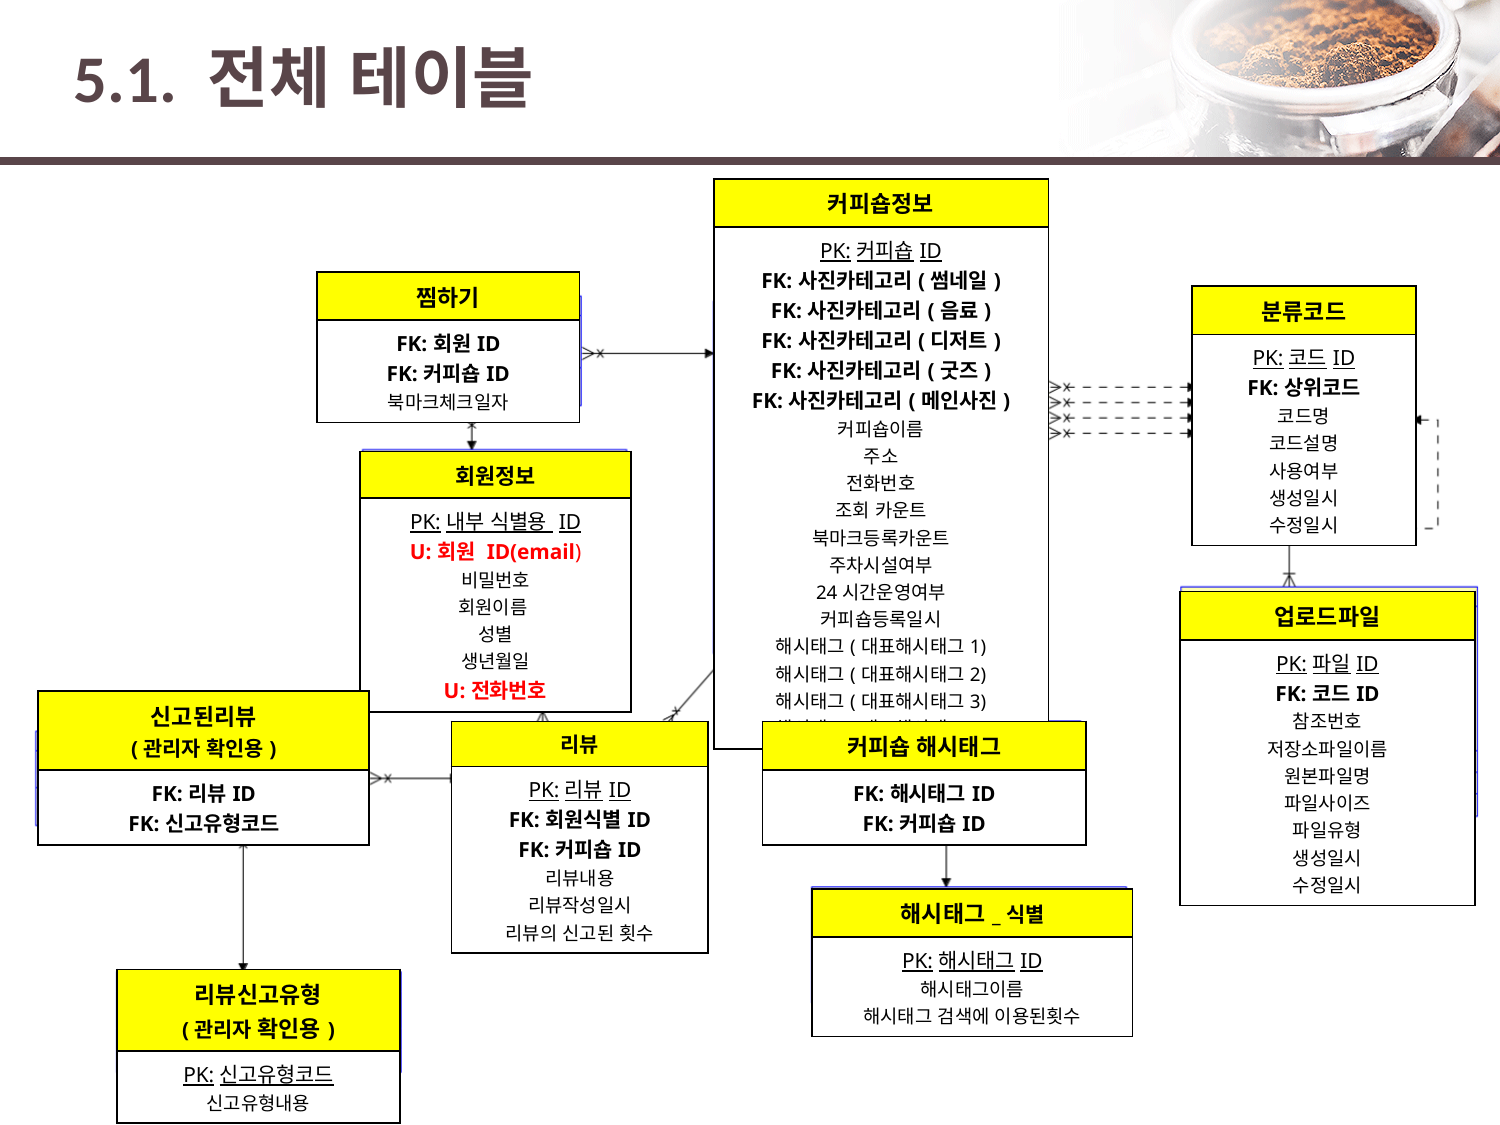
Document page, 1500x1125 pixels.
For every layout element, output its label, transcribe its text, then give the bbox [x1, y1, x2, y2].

table_cell PK:커피숍ID FK:사진카테고리(썸네일) FK:사진카테고리(음료) FK:사진카테고리(디저트) FK:사진카테고리(굿즈) FK:사진카테고리(메인사진) 커피숍이름 주소 전화번호 조회 카운트 북마크등록카운트 주차시설여부 24시간운영여부 커피숍등록일시 해시태그(대표해시태그1) 해시태그(대표해시태그2) 해시태그(대표해시태그3) 해시태그(대표해시태그4) [715, 228, 1048, 267]
table_header 커피숍정보 [715, 180, 1048, 226]
picture [0, 0, 1500, 1125]
title 5.1. 전체 테이블 [58, 12, 1442, 138]
table_cell PK:신고유형코드 신고유형내용 [118, 1090, 399, 1122]
